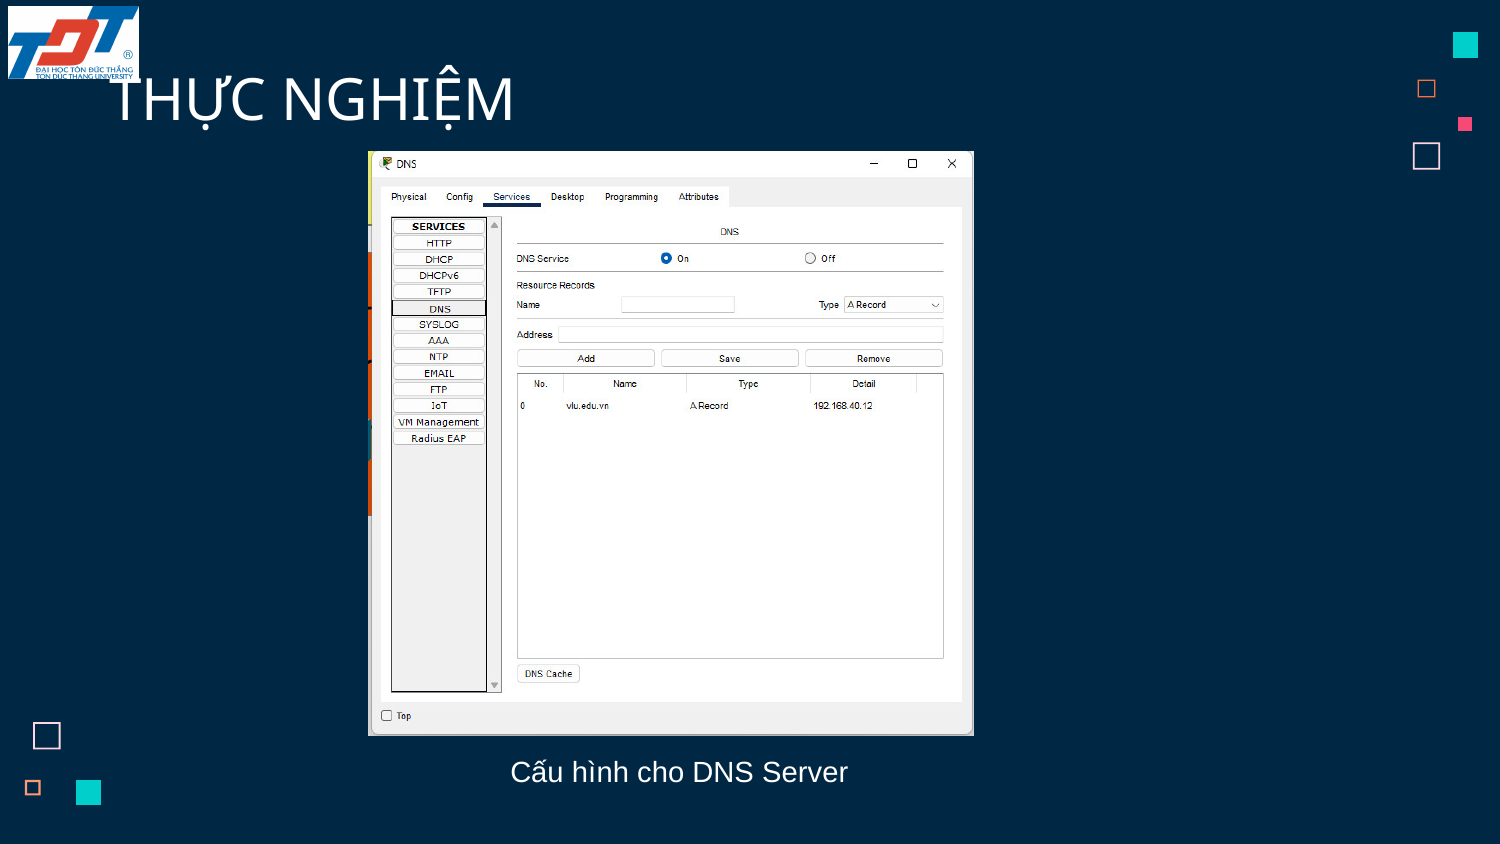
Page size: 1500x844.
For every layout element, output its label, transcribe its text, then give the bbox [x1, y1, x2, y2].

picture [7, 6, 139, 79]
picture [368, 151, 974, 737]
title THỰC NGHIỆM [94, 46, 1358, 141]
text_box Cấu hình cho DNS Server [495, 746, 879, 797]
